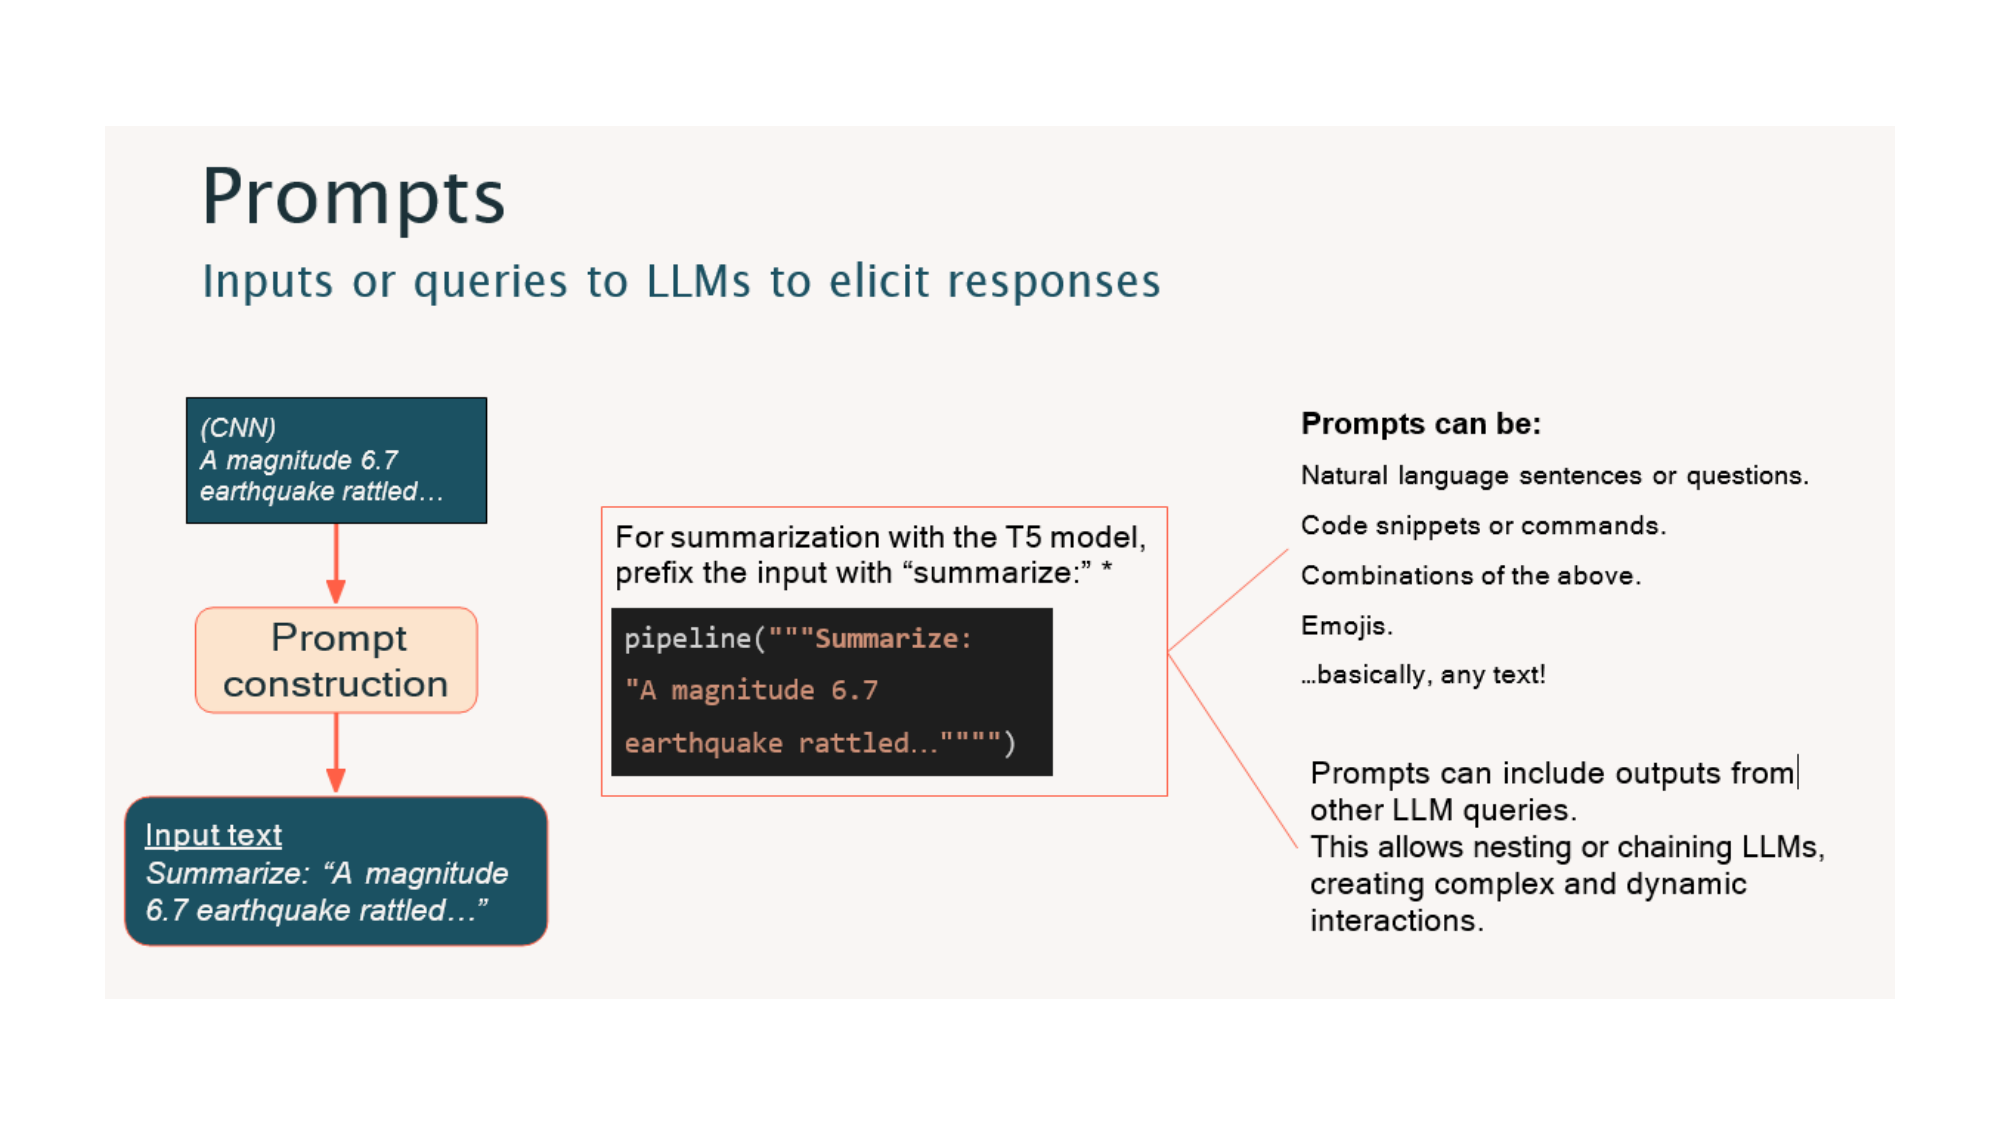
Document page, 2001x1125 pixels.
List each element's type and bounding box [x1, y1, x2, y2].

picture [105, 126, 1895, 999]
